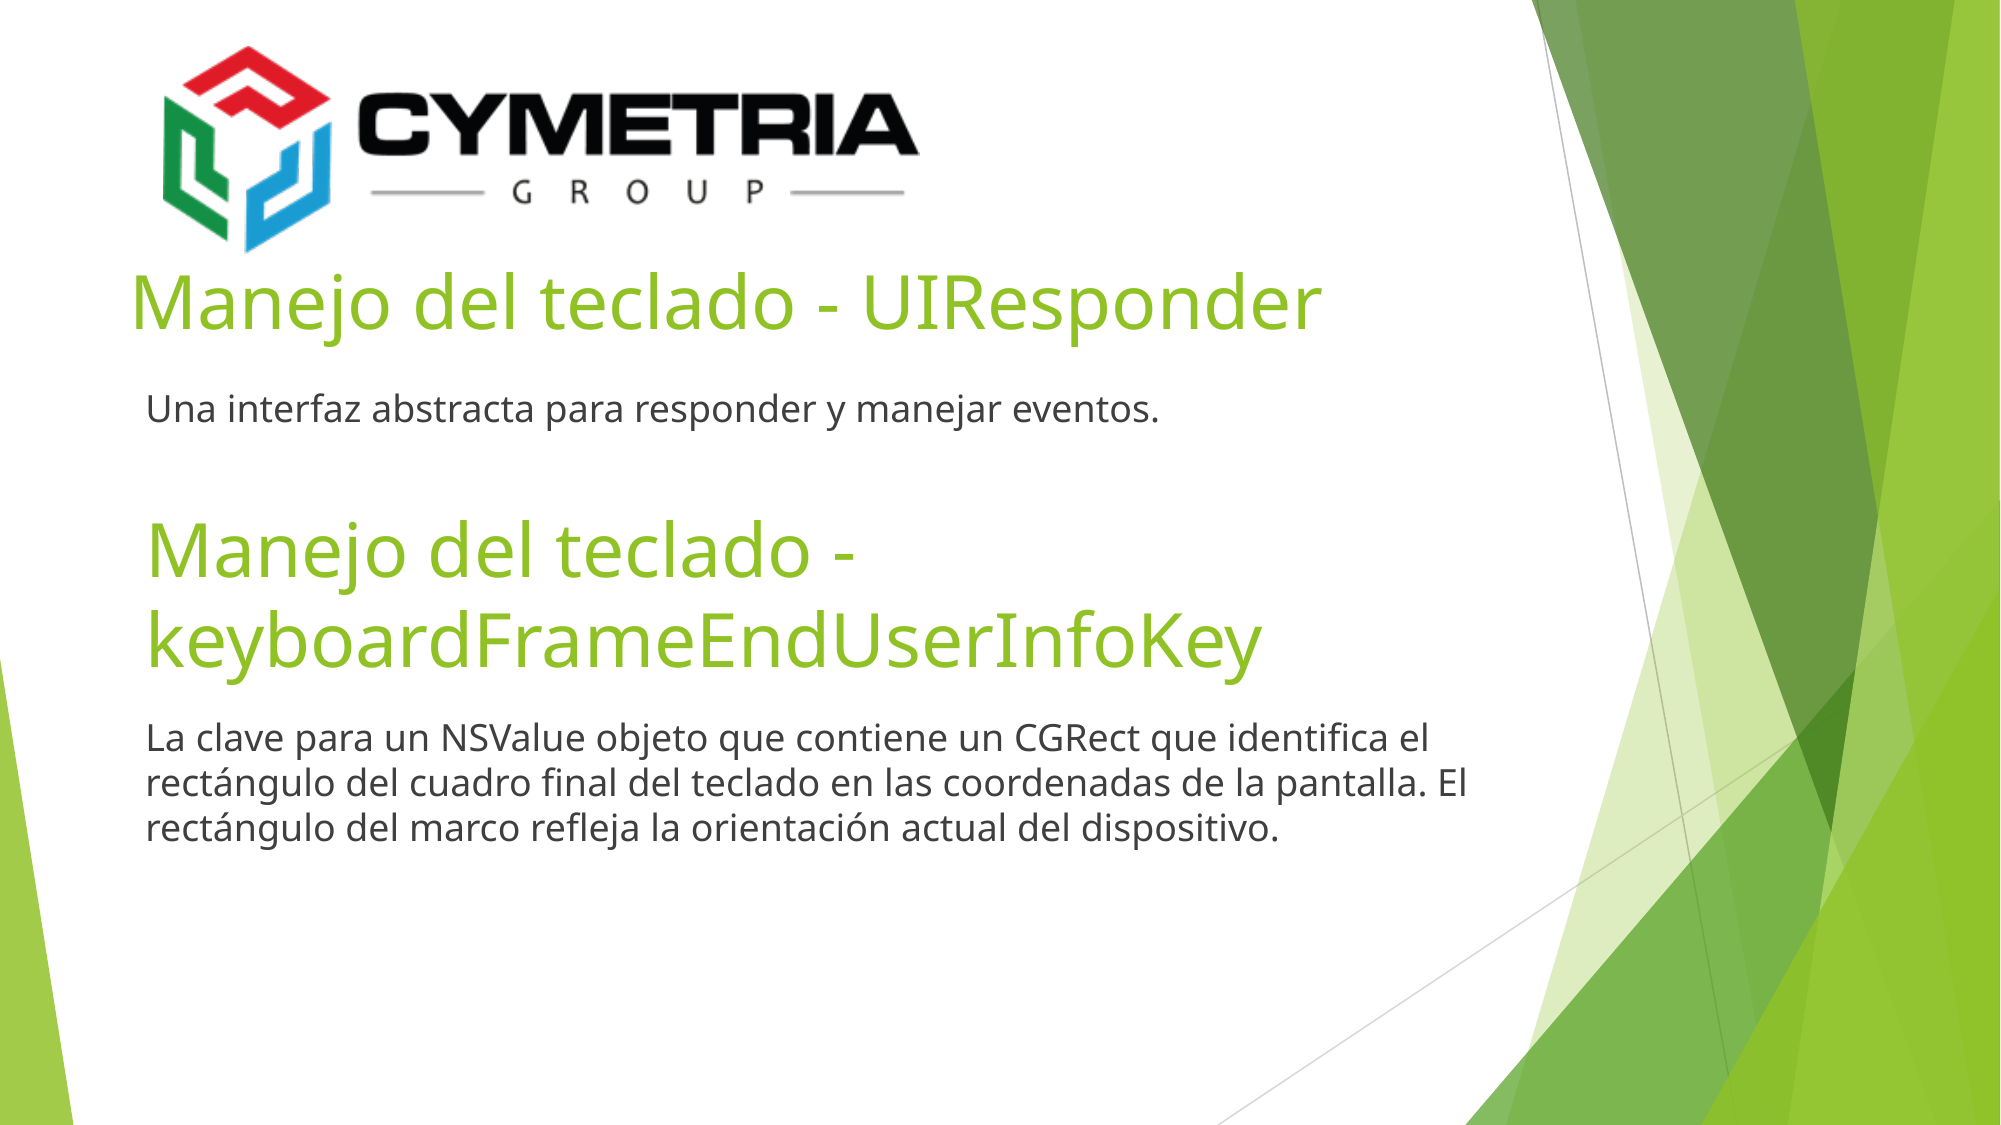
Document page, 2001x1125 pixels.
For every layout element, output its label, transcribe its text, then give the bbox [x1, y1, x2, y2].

title Manejo del teclado - UIResponder [114, 246, 1567, 345]
picture [162, 46, 920, 255]
list Una interfaz abstracta para responder y manejar eventos. La clave para un NSValue objeto que contiene un CGRect que identifica el rectángulo del cuadro final del teclado en las coordenadas de la pantalla. El rectángulo del marco refleja la orientación actual del dispositivo. [130, 377, 1495, 494]
title Manejo del teclado - keyboardFrameEndUserInfoKey [130, 494, 1583, 593]
list Una interfaz abstracta para responder y manejar eventos. La clave para un NSValue objeto que contiene un CGRect que identifica el rectángulo del cuadro final del teclado en las coordenadas de la pantalla. El rectángulo del marco refleja la orientación actual del dispositivo. [130, 593, 1495, 1022]
